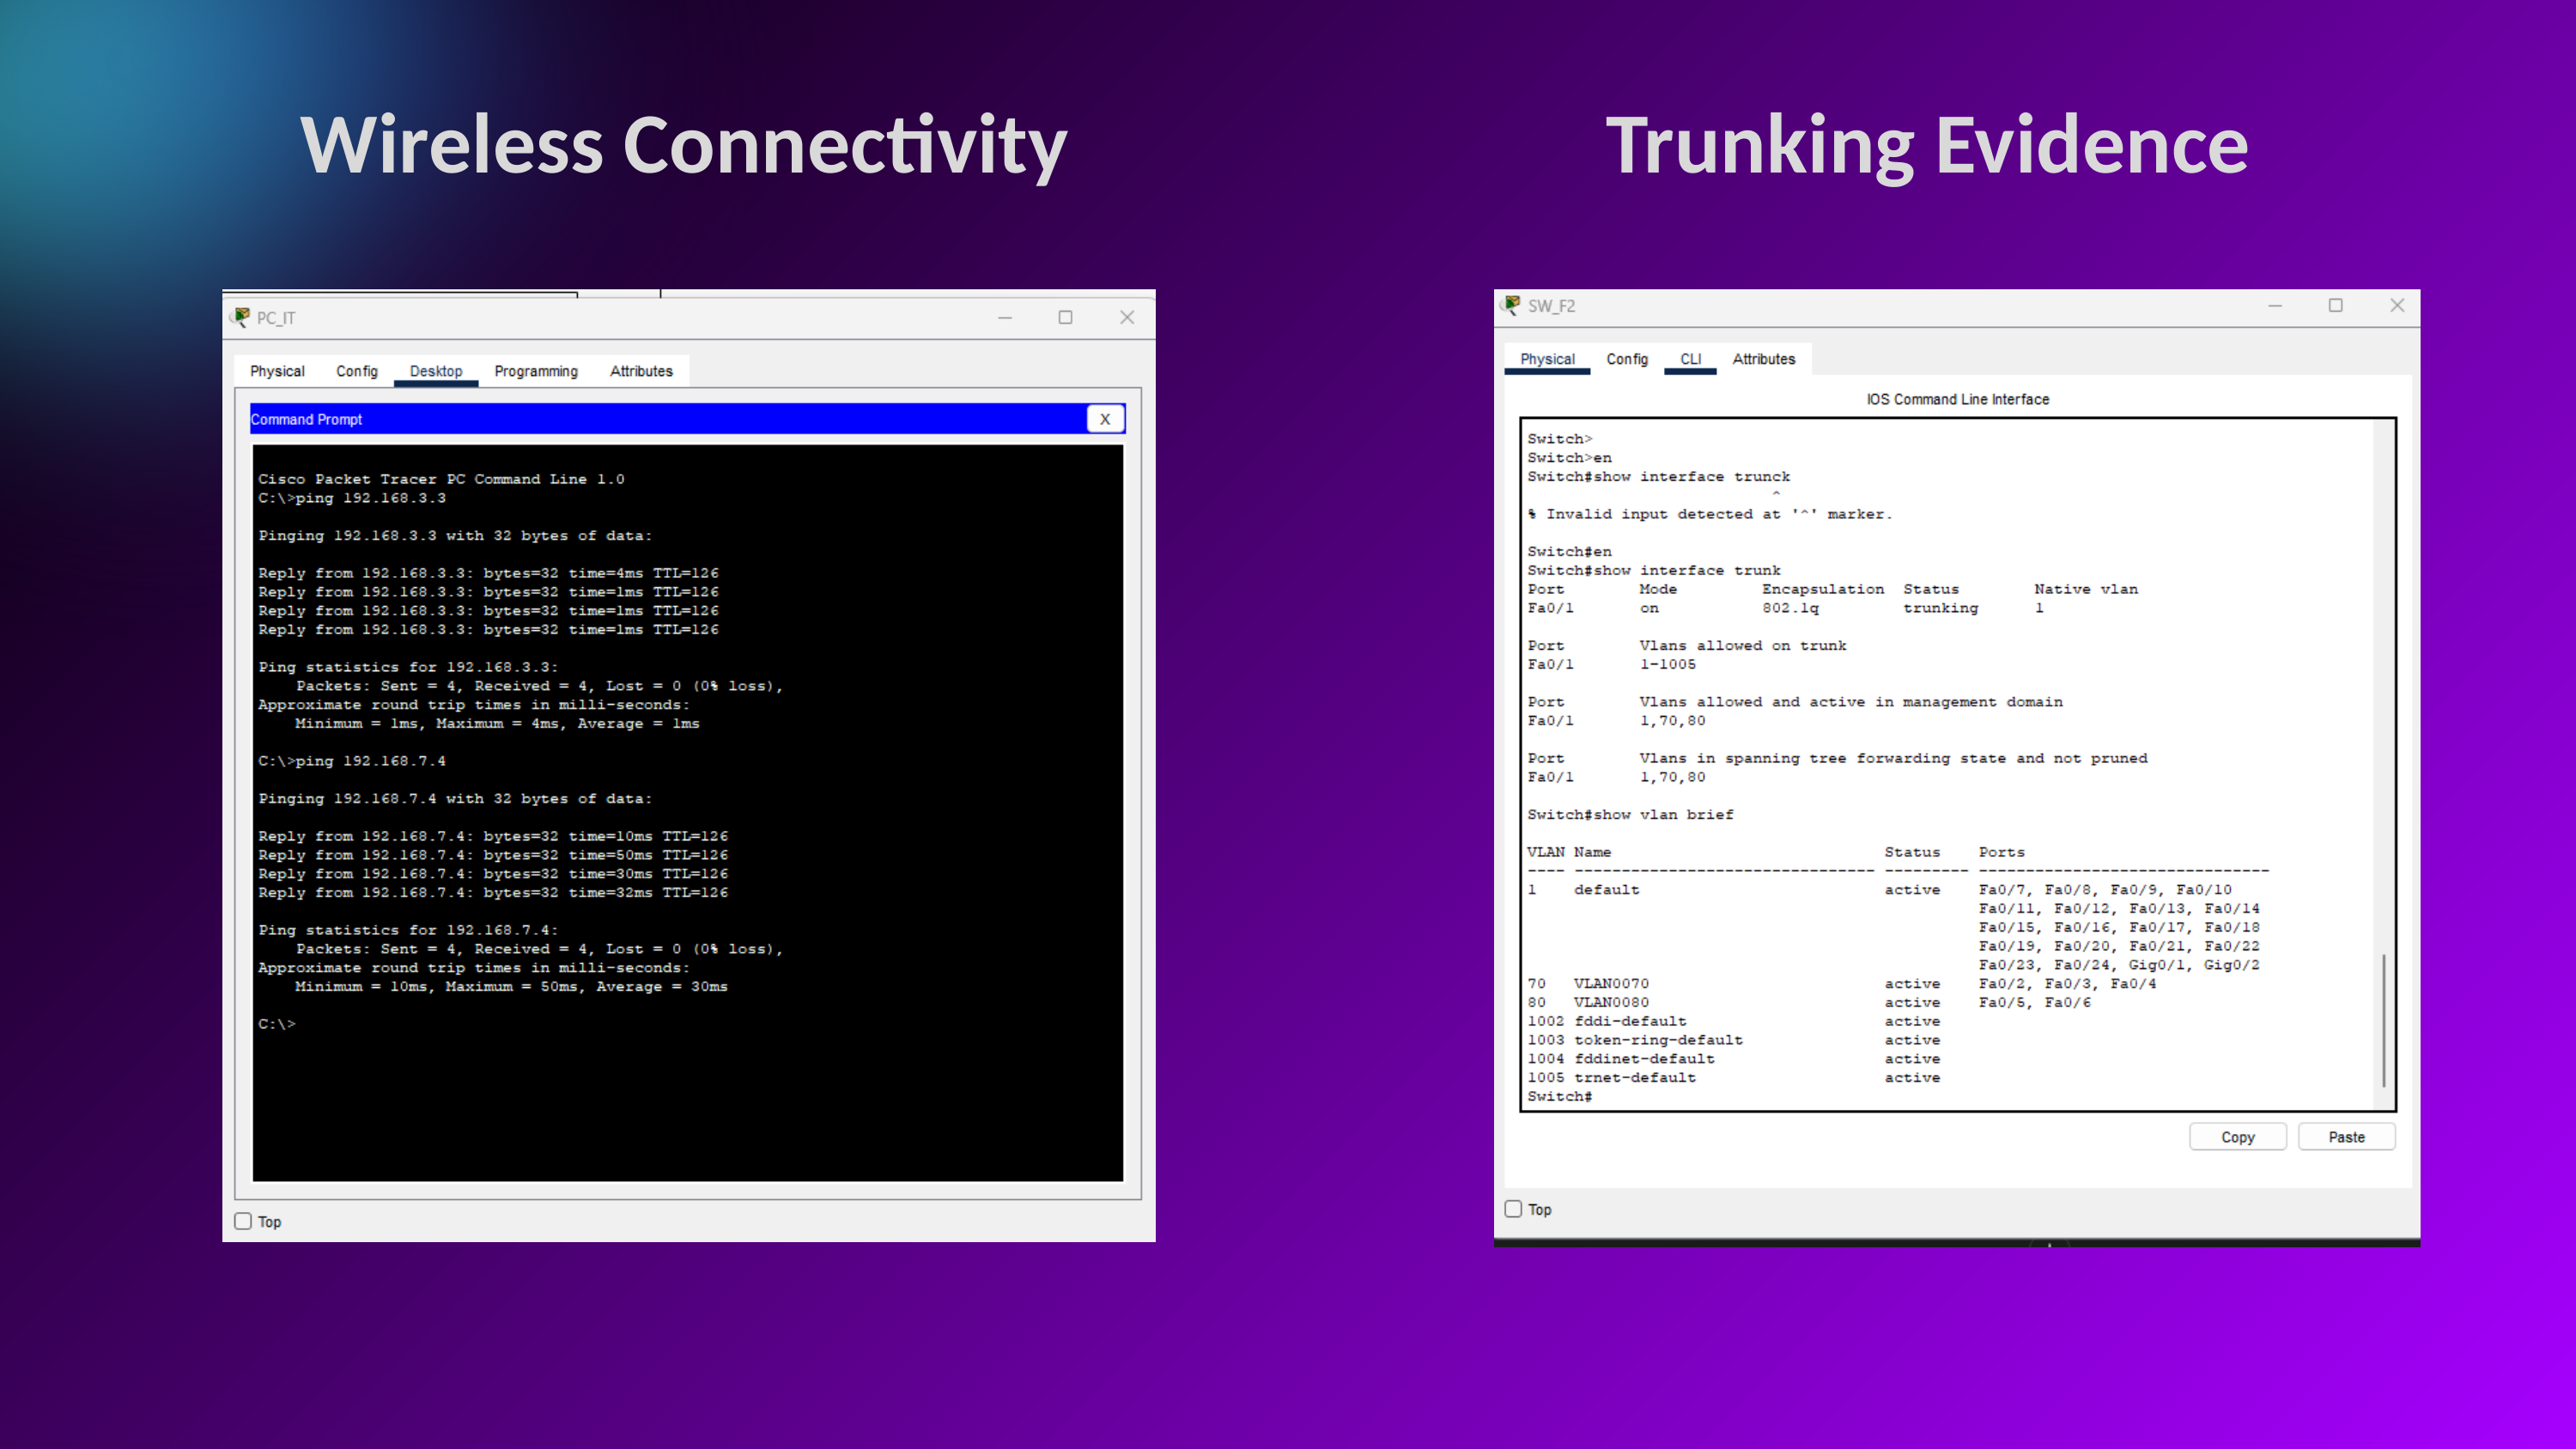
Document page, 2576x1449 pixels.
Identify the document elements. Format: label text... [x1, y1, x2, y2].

text_box [0, 0, 816, 640]
picture [1494, 288, 2421, 1248]
text_box Trunking Evidence [1416, 27, 2441, 191]
text_box Wireless Connectivity [189, 27, 1181, 191]
picture [222, 288, 1156, 1242]
